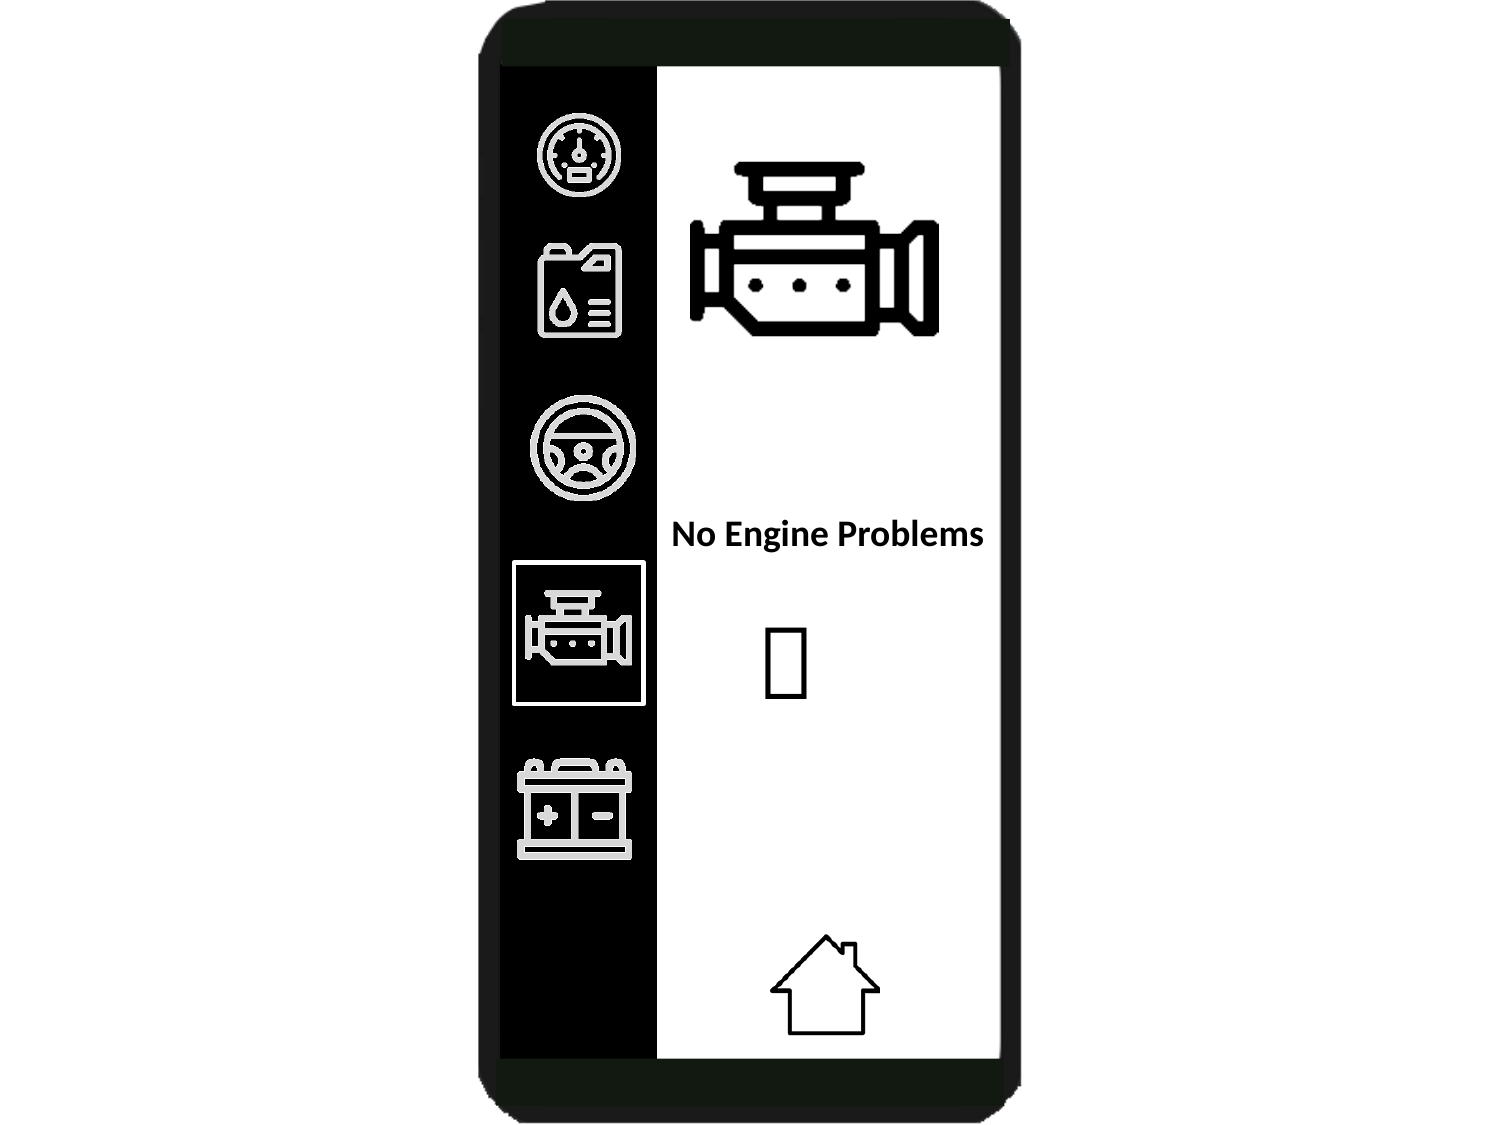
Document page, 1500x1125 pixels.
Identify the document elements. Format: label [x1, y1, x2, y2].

picture [477, 0, 1023, 1125]
